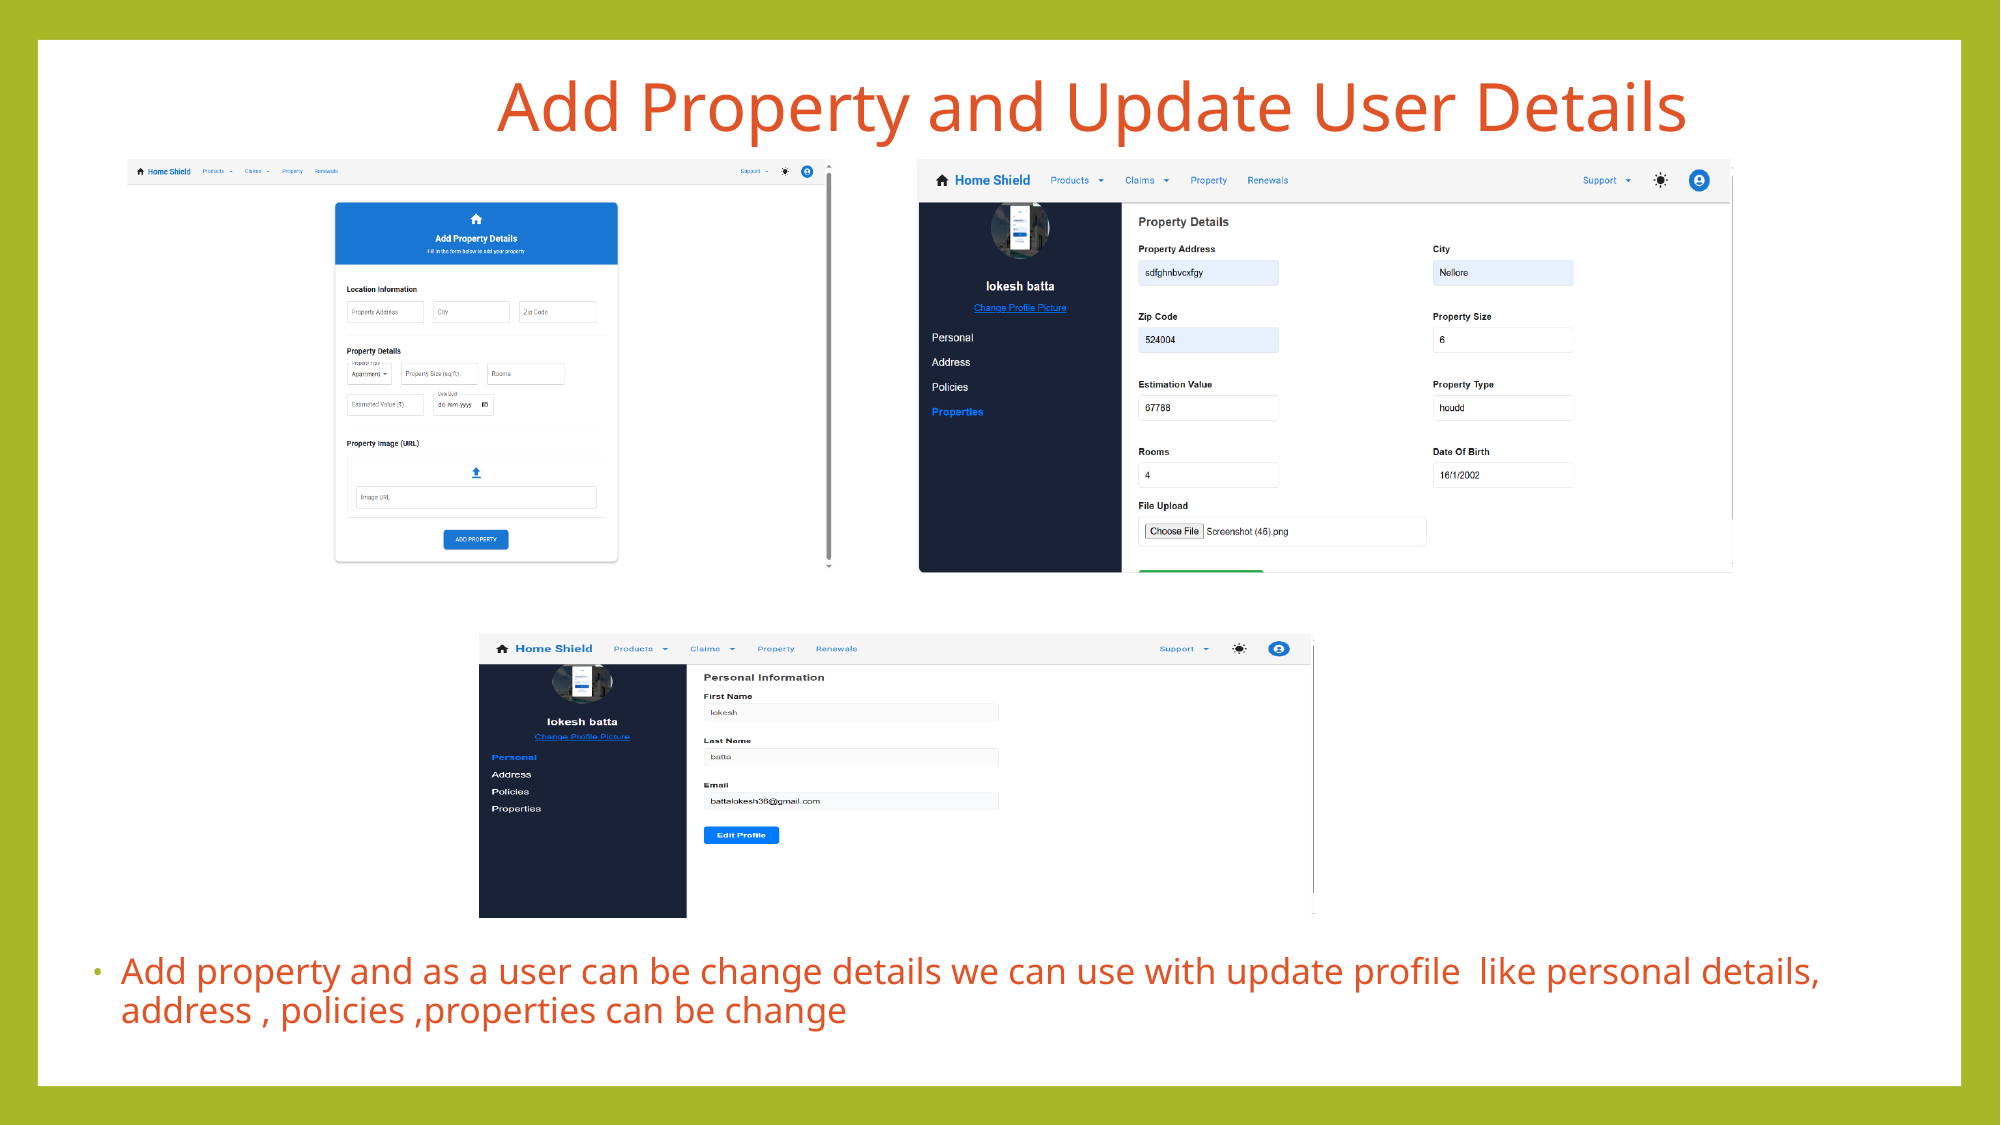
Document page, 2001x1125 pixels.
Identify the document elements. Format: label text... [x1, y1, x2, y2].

title Add Property and Update User Details [137, 59, 1863, 160]
picture [126, 158, 834, 573]
picture [479, 634, 1314, 919]
picture [916, 158, 1733, 573]
list Add property and as a user can be change details we can use with update profile like personal details, address , policies ,properties can be change [70, 212, 1856, 1044]
